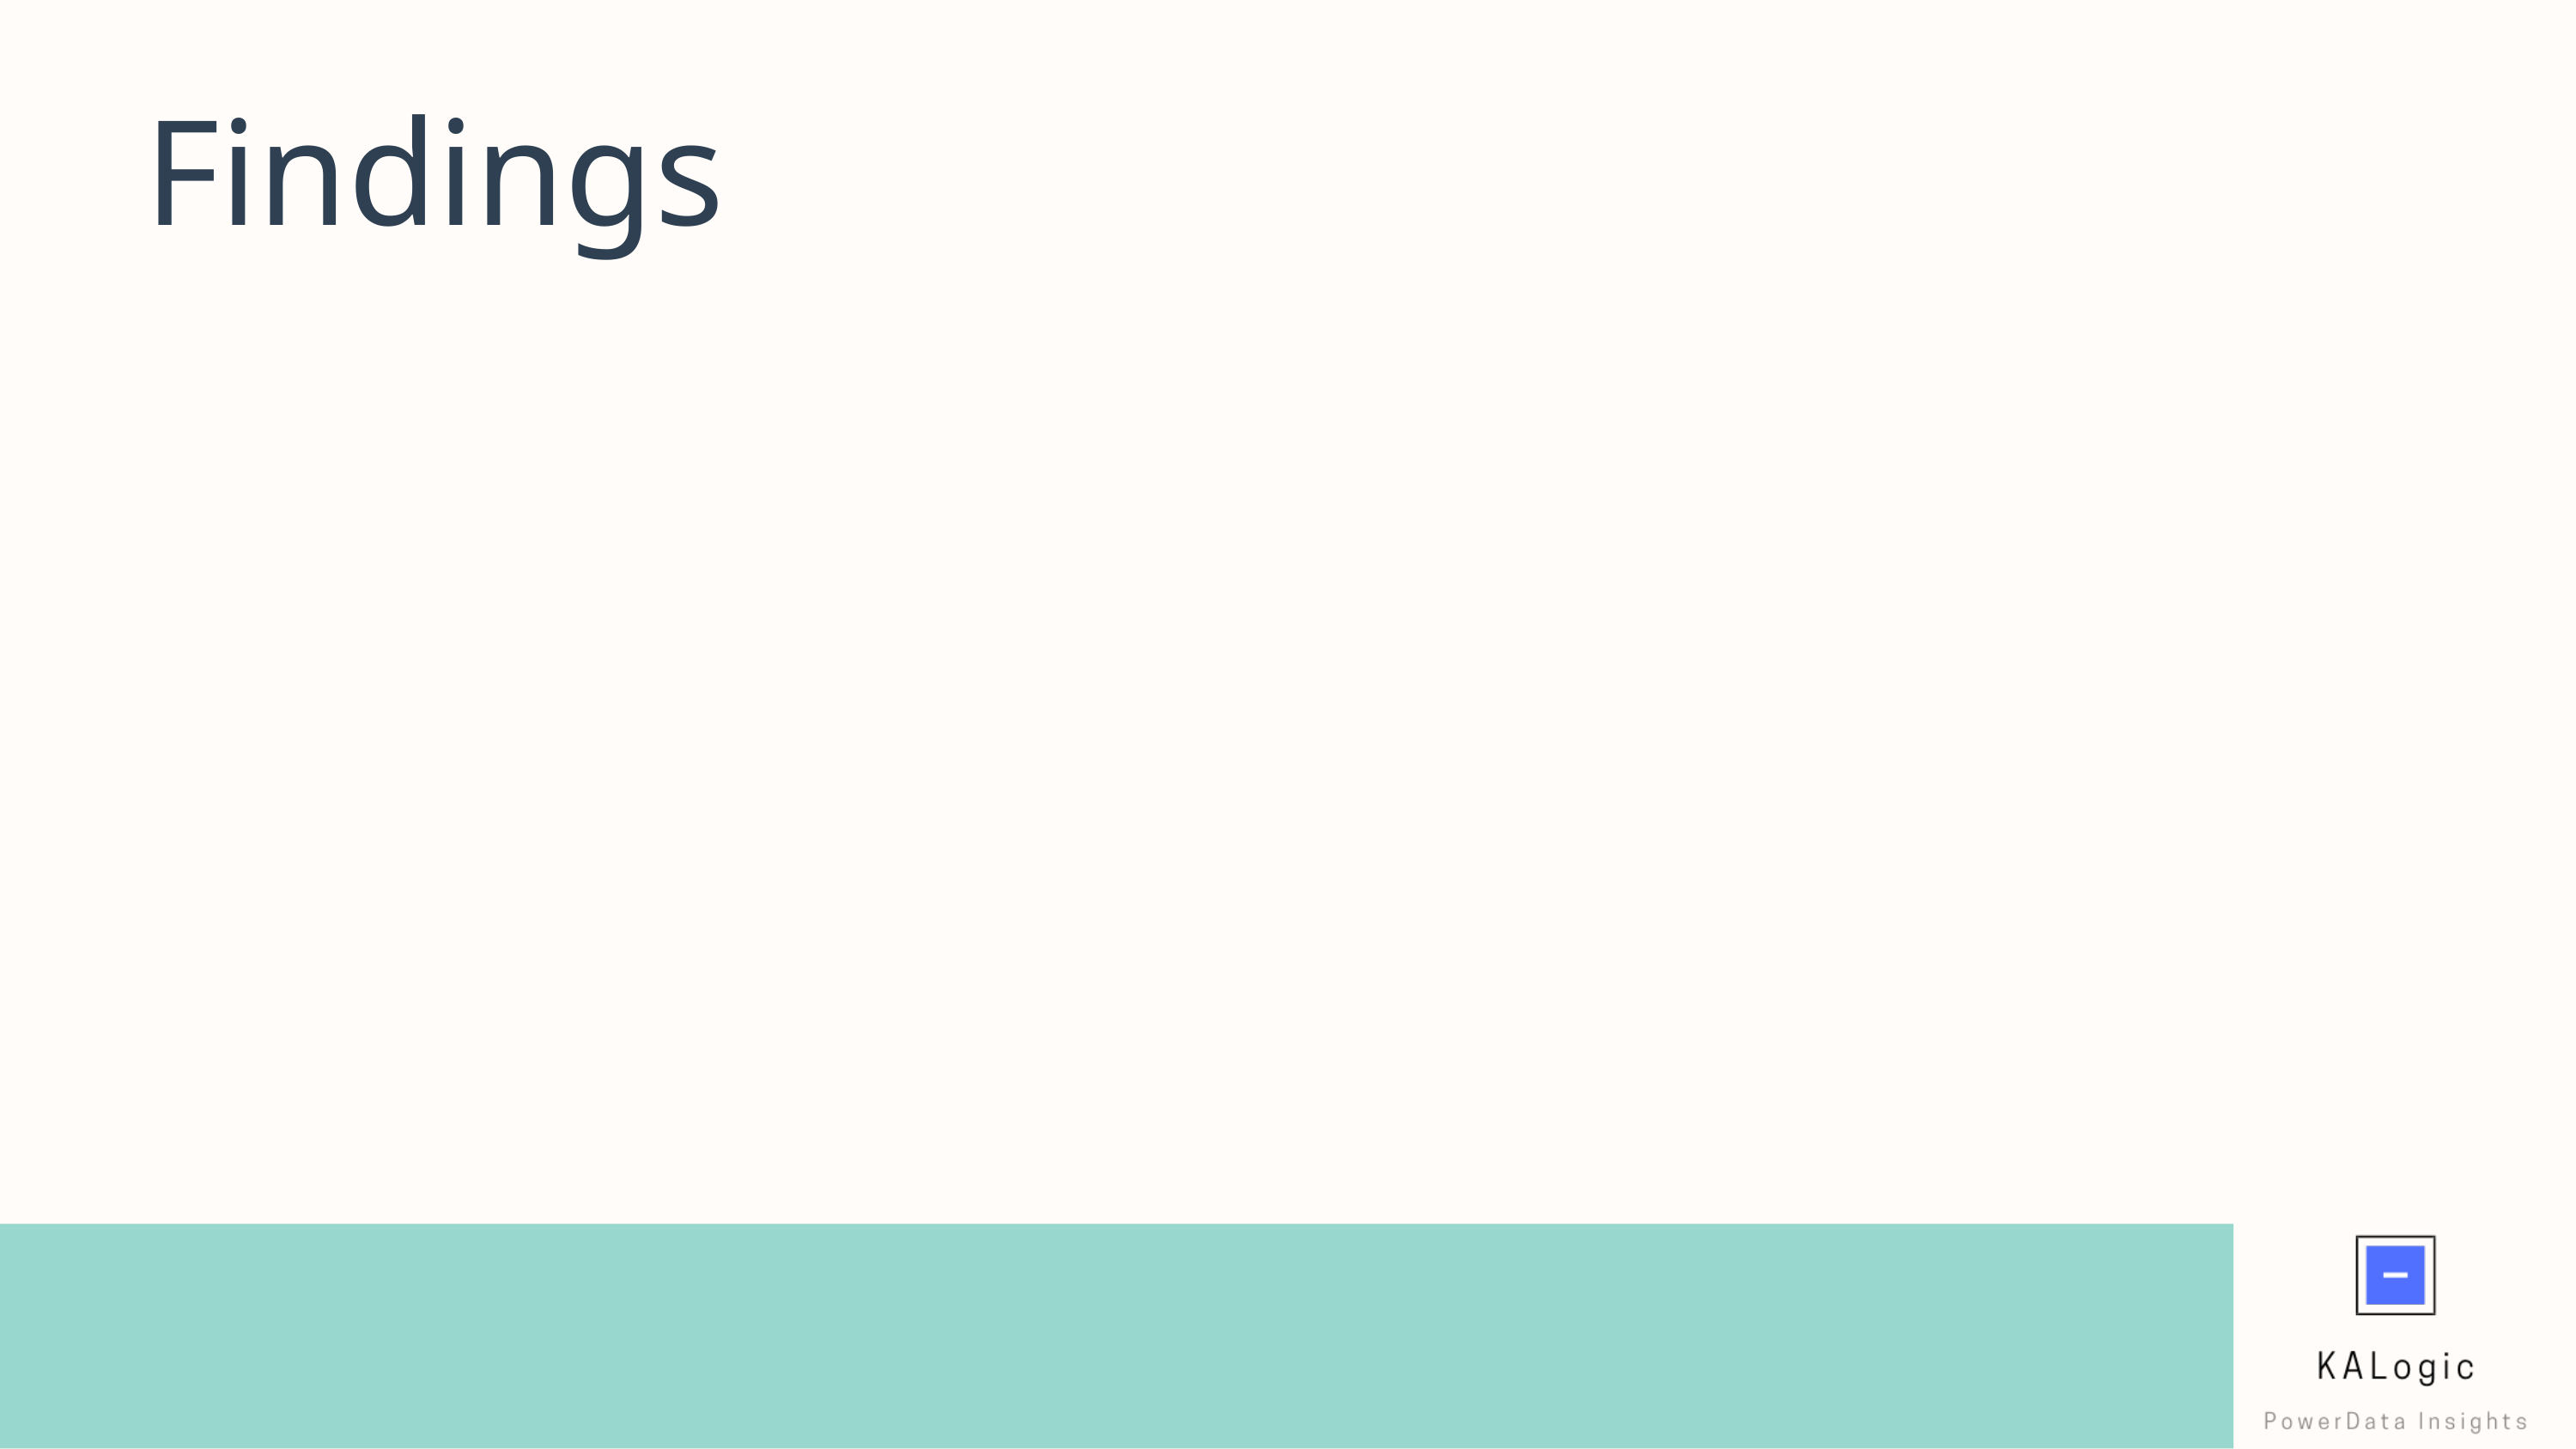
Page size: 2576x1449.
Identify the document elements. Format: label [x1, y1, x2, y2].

text_box [0, 1223, 2092, 1449]
picture [2096, 1048, 2576, 1449]
text_box [144, 87, 1959, 334]
